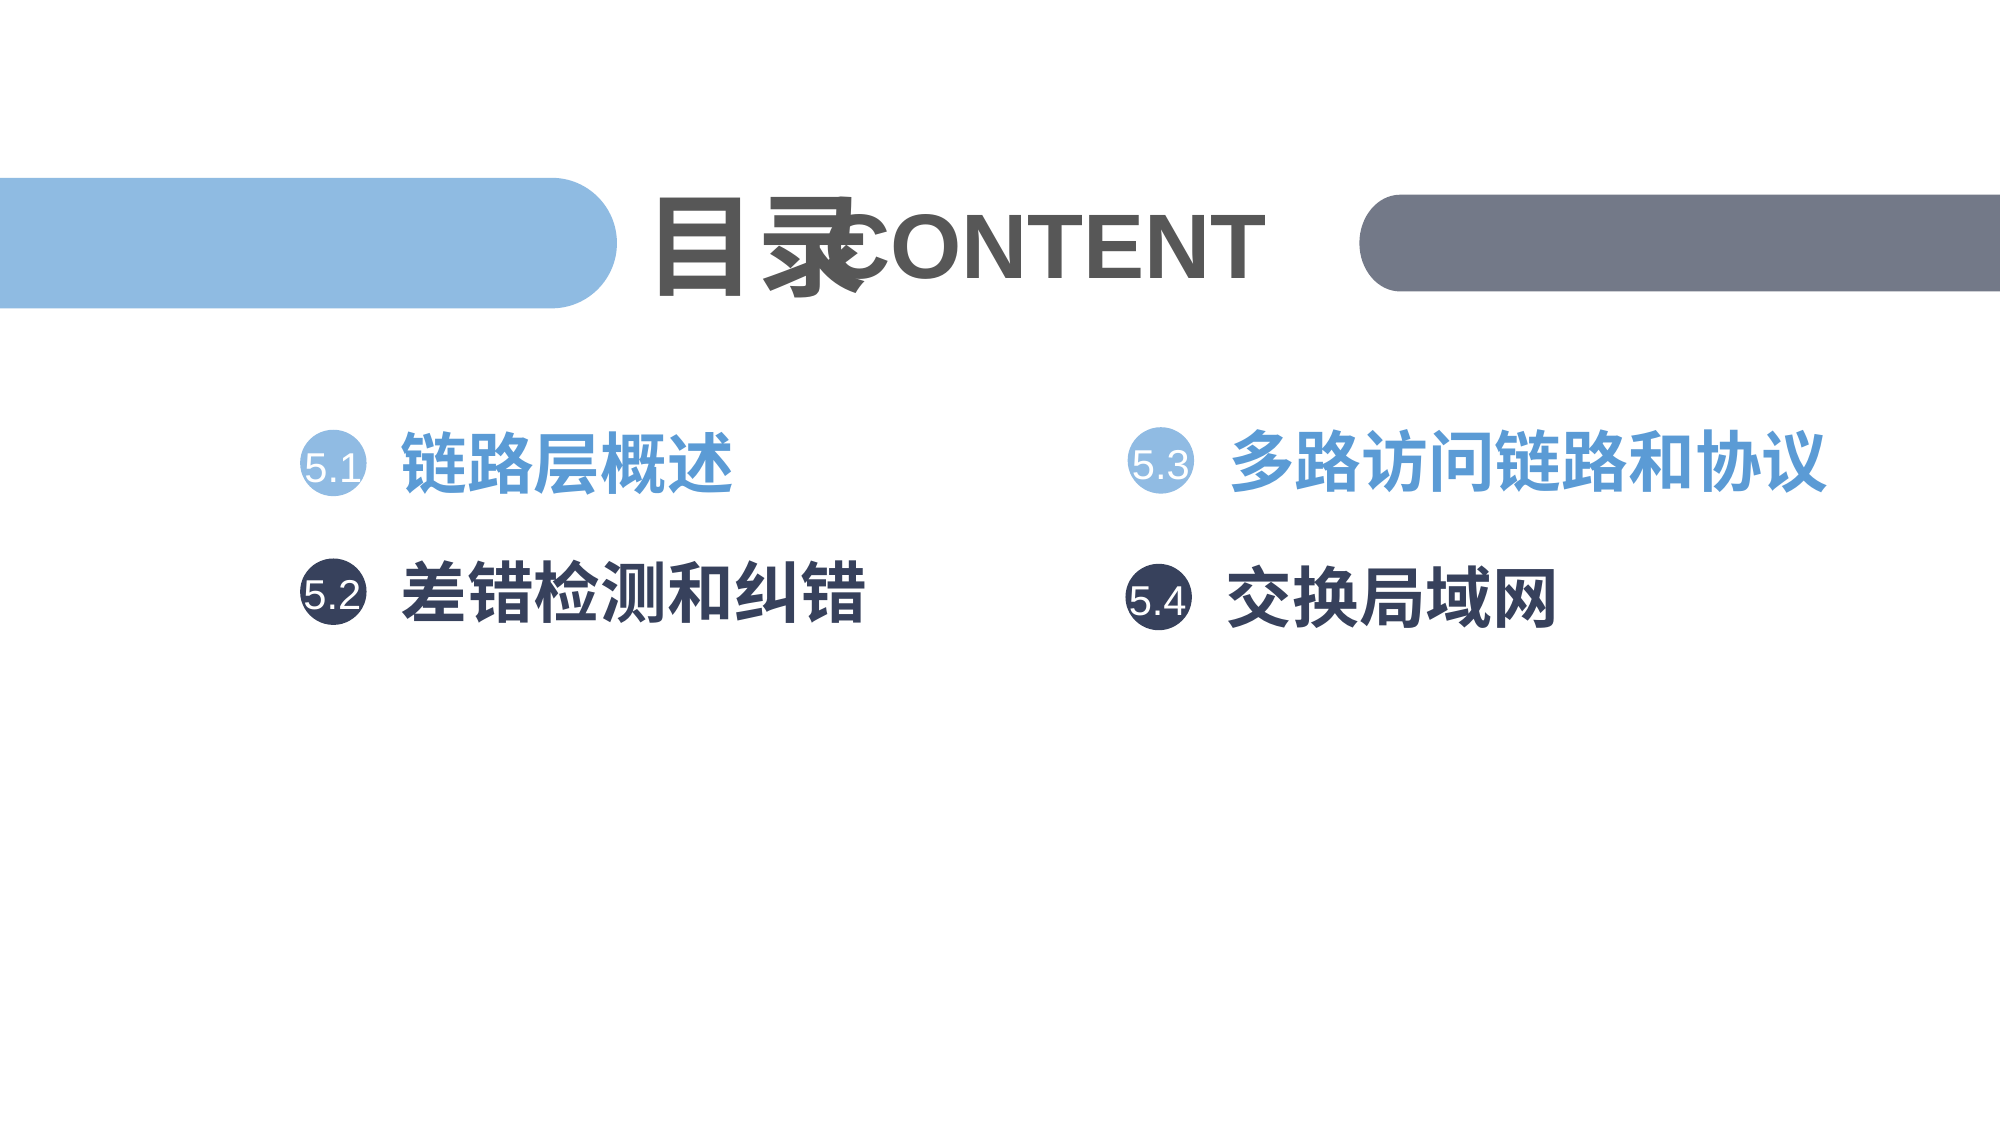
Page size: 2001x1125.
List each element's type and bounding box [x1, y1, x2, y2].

text_box [283, 429, 941, 499]
text_box [1113, 563, 1766, 632]
text_box [1116, 427, 1768, 497]
text_box [288, 558, 941, 627]
